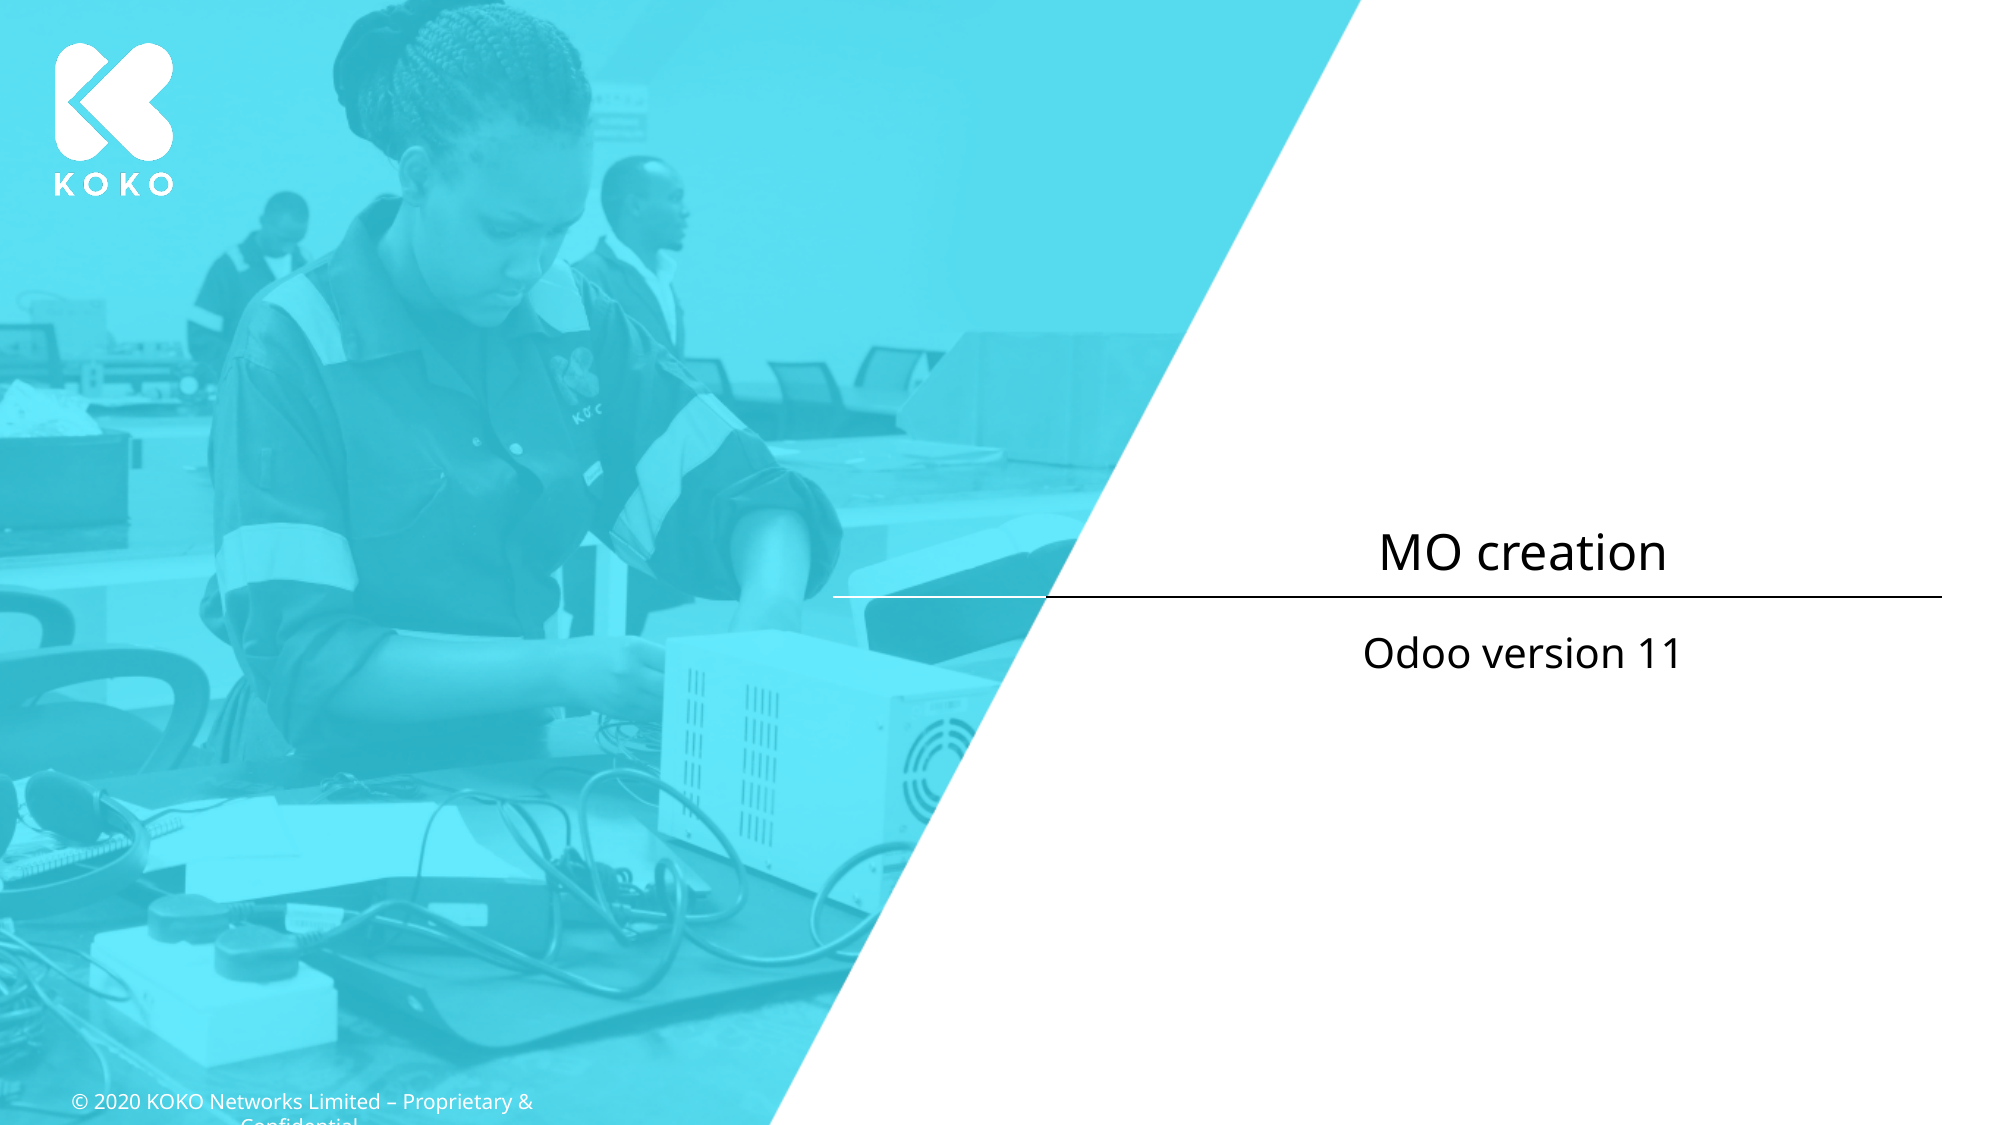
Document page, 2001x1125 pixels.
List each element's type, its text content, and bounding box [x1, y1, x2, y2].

subtitle Odoo version 11 [1105, 625, 1942, 748]
picture [0, 0, 2001, 1125]
title MO creation [1105, 492, 1942, 616]
